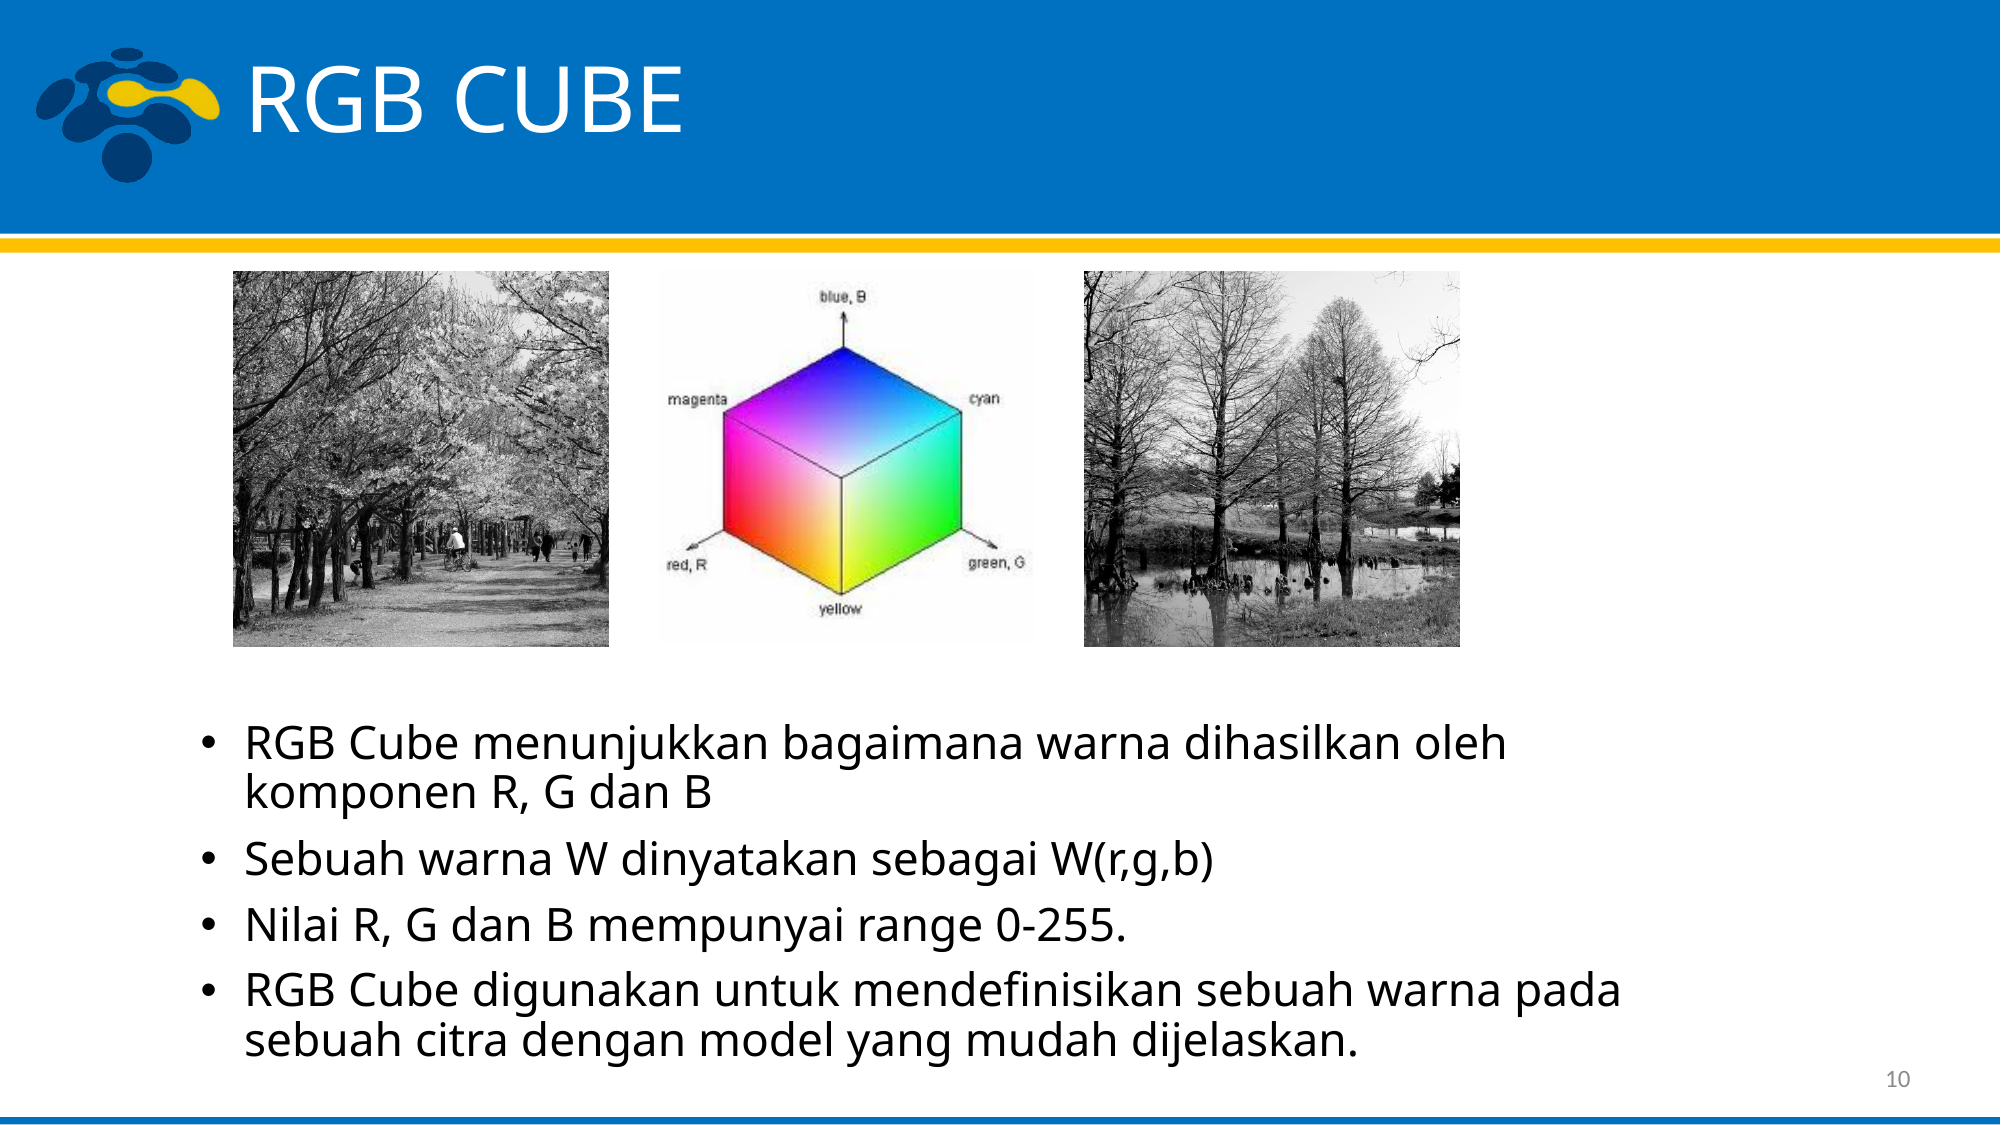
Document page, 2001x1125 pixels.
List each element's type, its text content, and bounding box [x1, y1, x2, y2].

text_box RGB CUBE [229, 45, 1506, 208]
slide_number 10 [1475, 1047, 1926, 1108]
picture [32, 42, 222, 187]
picture [658, 268, 1034, 644]
picture [1083, 271, 1460, 647]
text_box RGB Cube menunjukkan bagaimana warna dihasilkan oleh komponen R, G dan B Sebuah warna W dinyatakan sebagai W(r,g,b) Nilai R, G dan B mempunyai range 0-255. RGB Cube digunakan untuk mendefinisikan sebuah warna pada sebuah citra dengan model yang mudah dijelaskan. [185, 712, 1727, 1078]
picture [233, 271, 609, 647]
